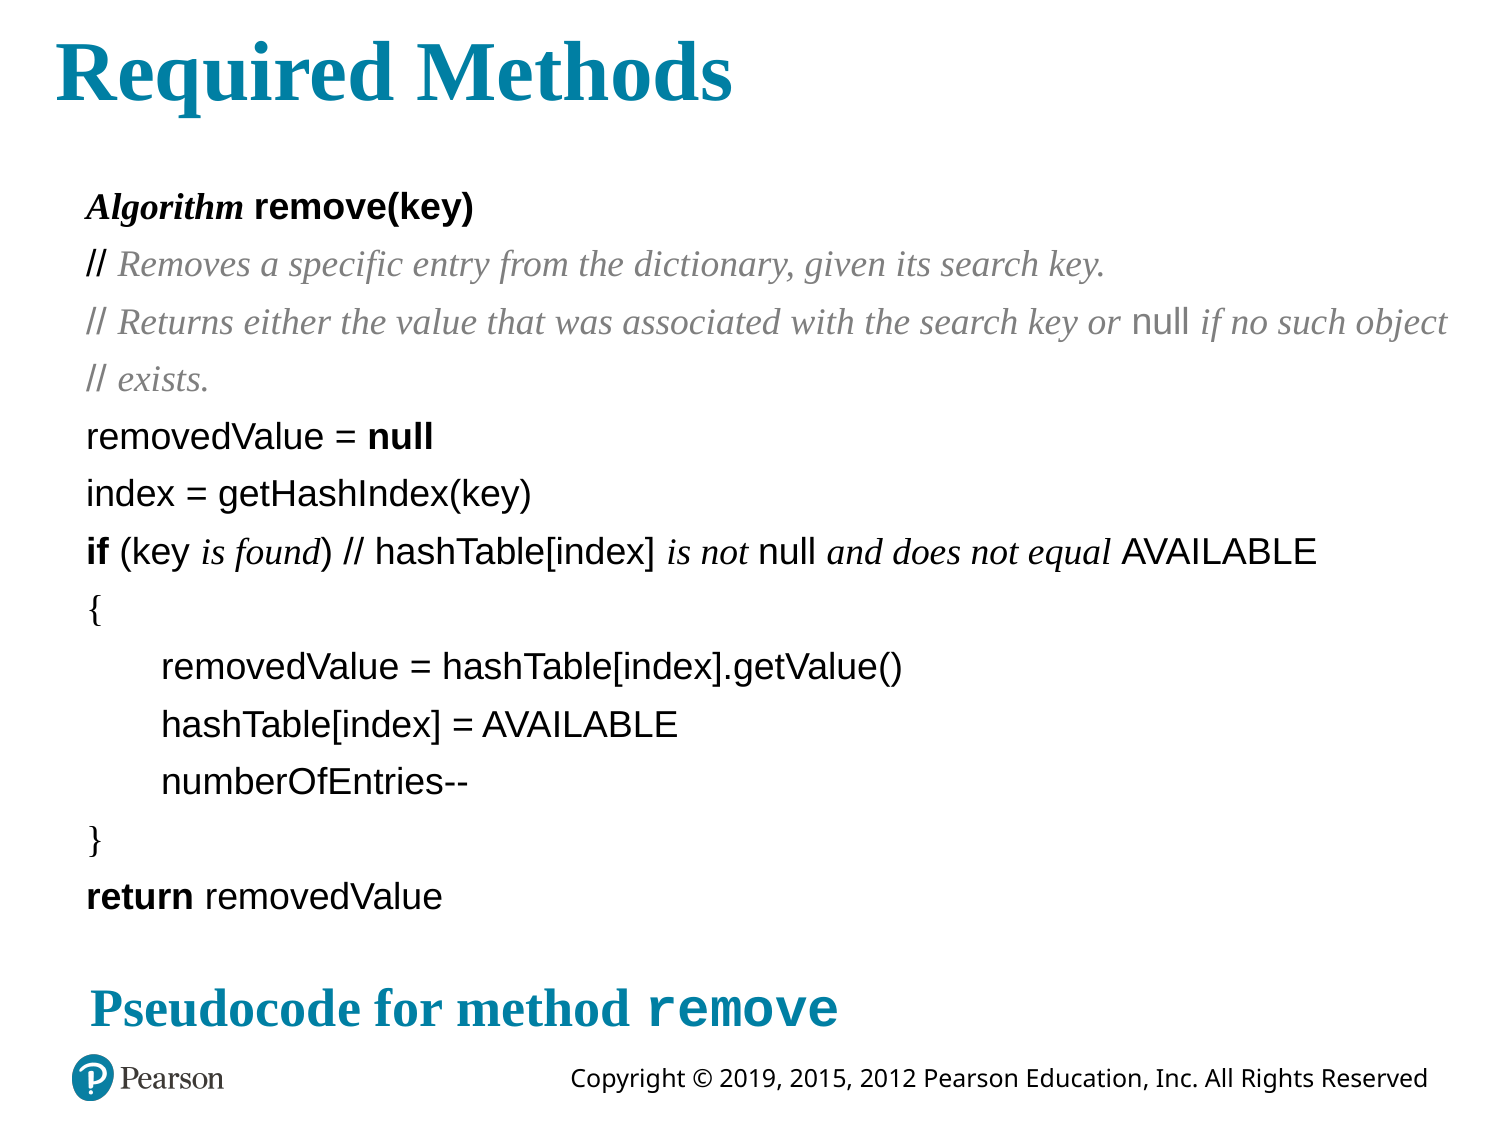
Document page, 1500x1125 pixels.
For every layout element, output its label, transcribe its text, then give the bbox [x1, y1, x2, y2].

picture [72, 1054, 88, 1070]
picture [98, 1054, 224, 1101]
title Required Methods [40, 0, 1438, 133]
picture [72, 1087, 83, 1101]
text_box Algorithm remove(key) // Removes a specific entry from the dictionary, given its search key. // Returns either the value that was associated with the search key or null if no such object // exists. removedValue = null index = getHashIndex(key) if (key is found) // hashTable[index] is not null and does not equal AVAILABLE { removedValue = hashTable[index].getValue() hashTable[index] = AVAILABLE numberOfEntries-- } return removedValue [78, 174, 1456, 925]
picture [80, 1063, 106, 1088]
list Pseudocode for method remove [74, 955, 1426, 1053]
